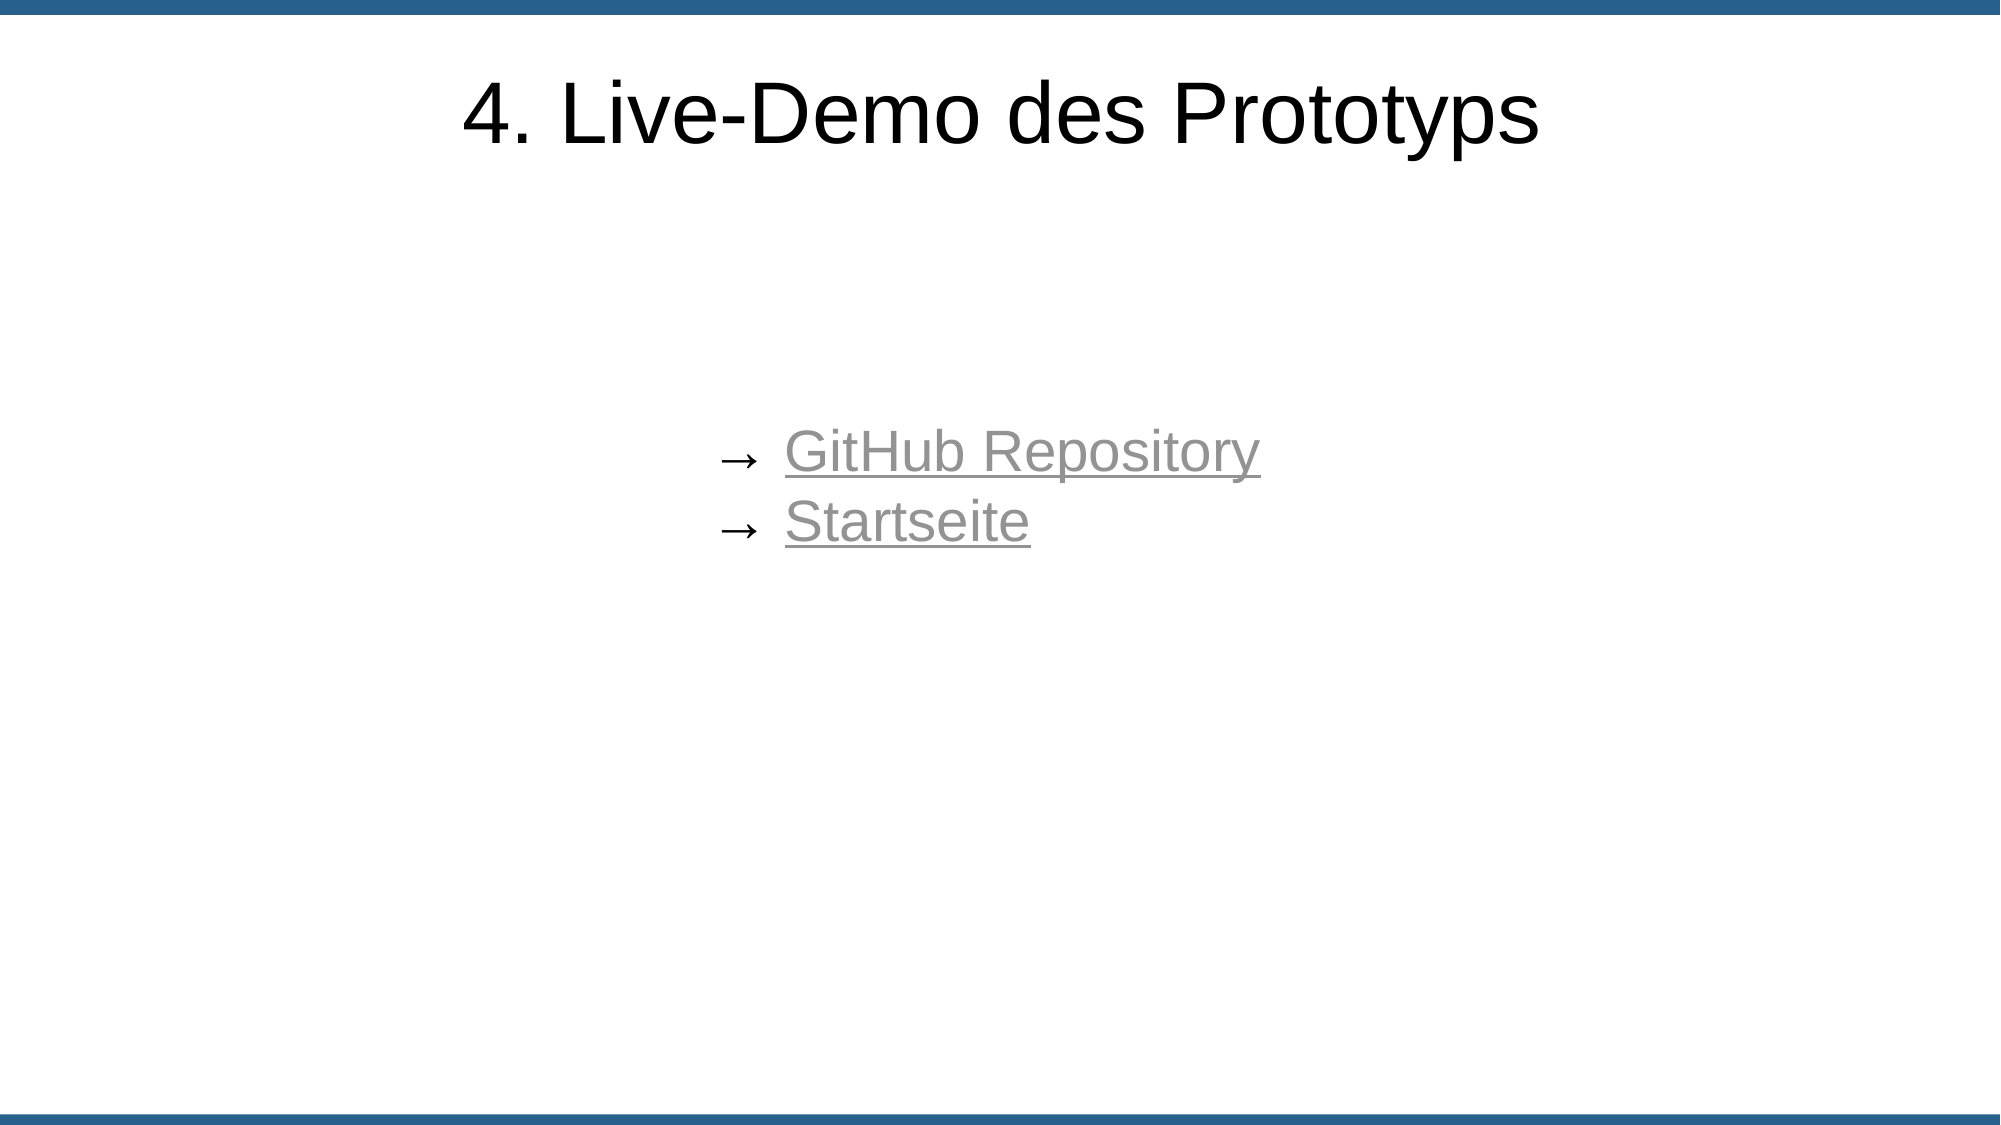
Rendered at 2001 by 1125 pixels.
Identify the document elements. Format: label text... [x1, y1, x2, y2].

text_box → GitHub Repository → Startseite [695, 405, 1310, 561]
list 4. Live-Demo des Prototyps [53, 55, 1952, 175]
